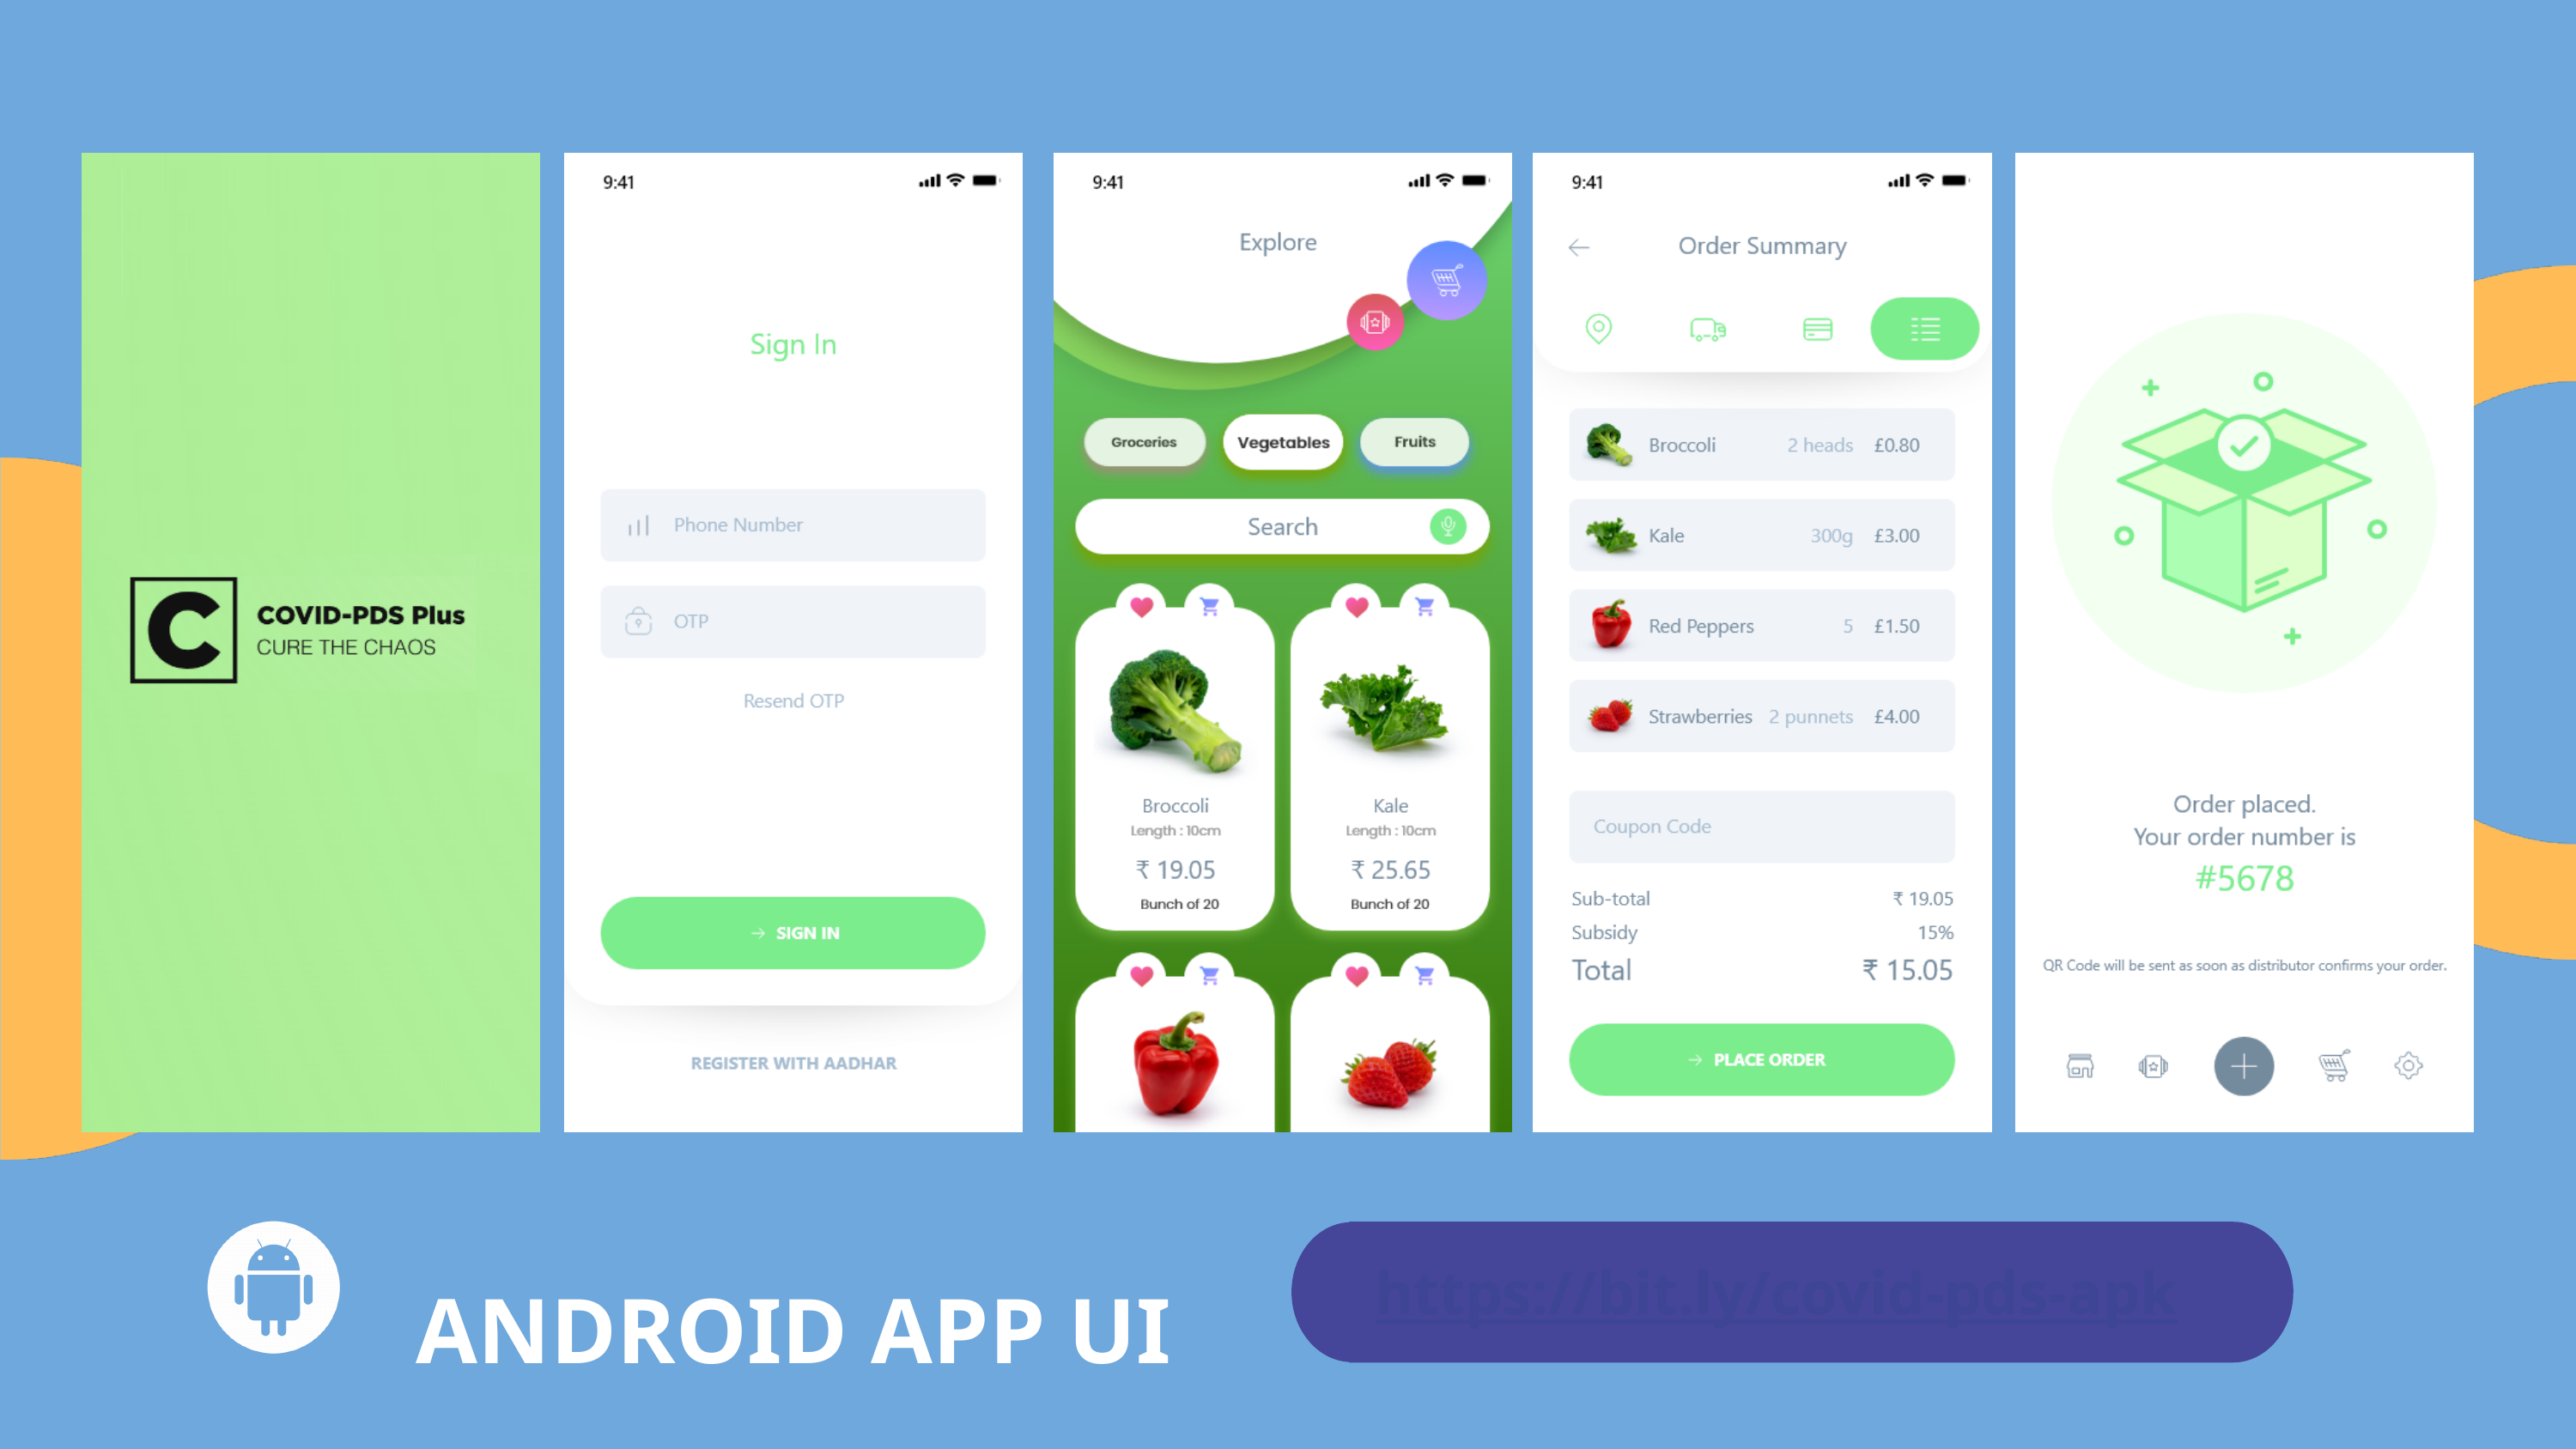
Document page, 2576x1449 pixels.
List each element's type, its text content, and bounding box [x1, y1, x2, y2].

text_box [1291, 1221, 2312, 1376]
picture [0, 153, 540, 1160]
picture [2014, 153, 2576, 1133]
picture [563, 153, 1023, 1133]
picture [1054, 153, 1512, 1133]
picture [174, 1188, 373, 1386]
picture [1533, 153, 1992, 1133]
text_box ANDROID APP UI [231, 1242, 1357, 1401]
